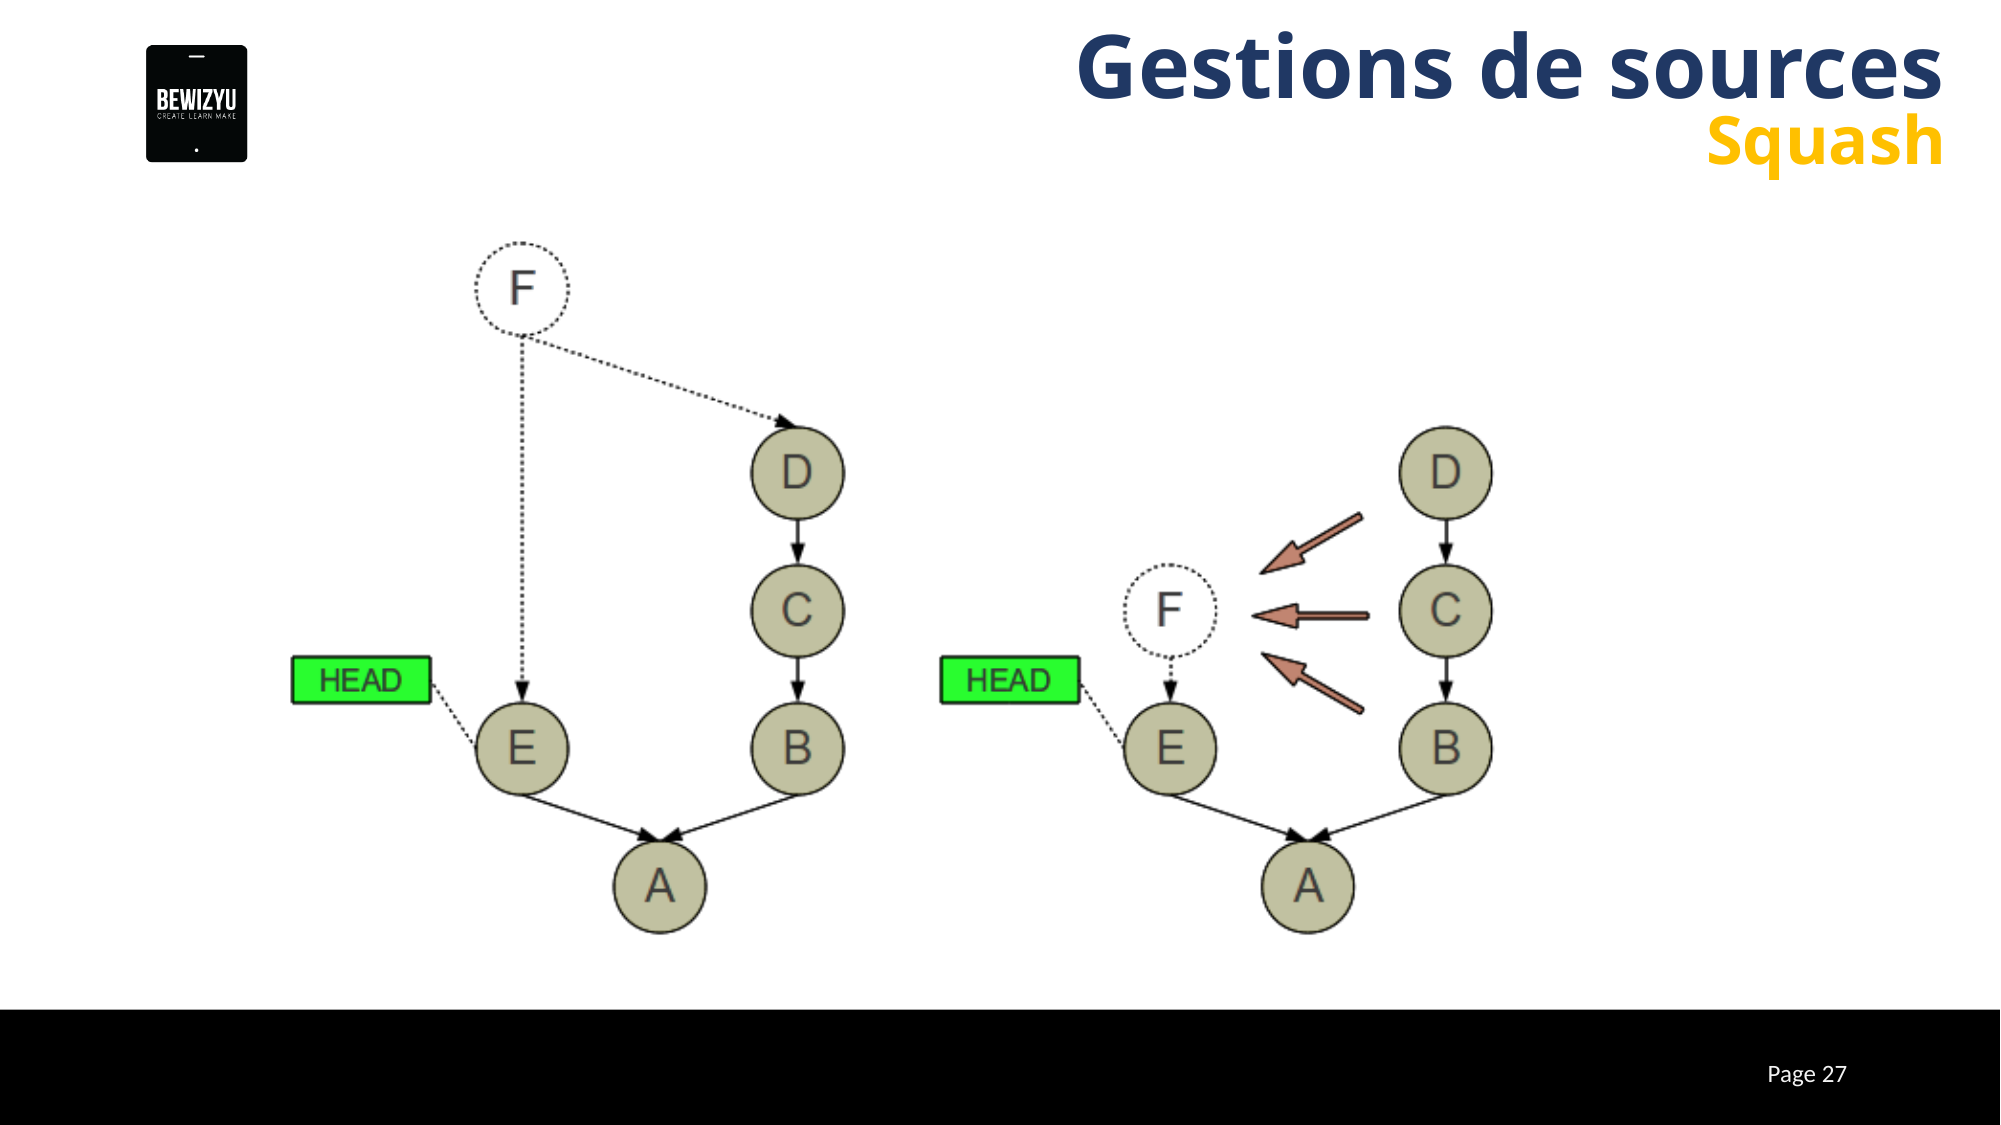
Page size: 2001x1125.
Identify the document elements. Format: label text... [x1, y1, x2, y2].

slide_number 27 [1412, 1042, 1863, 1103]
picture [247, 198, 1535, 981]
text_box Squash [236, 87, 1962, 199]
title Gestions de sources [234, 14, 1960, 125]
picture [137, 45, 236, 163]
